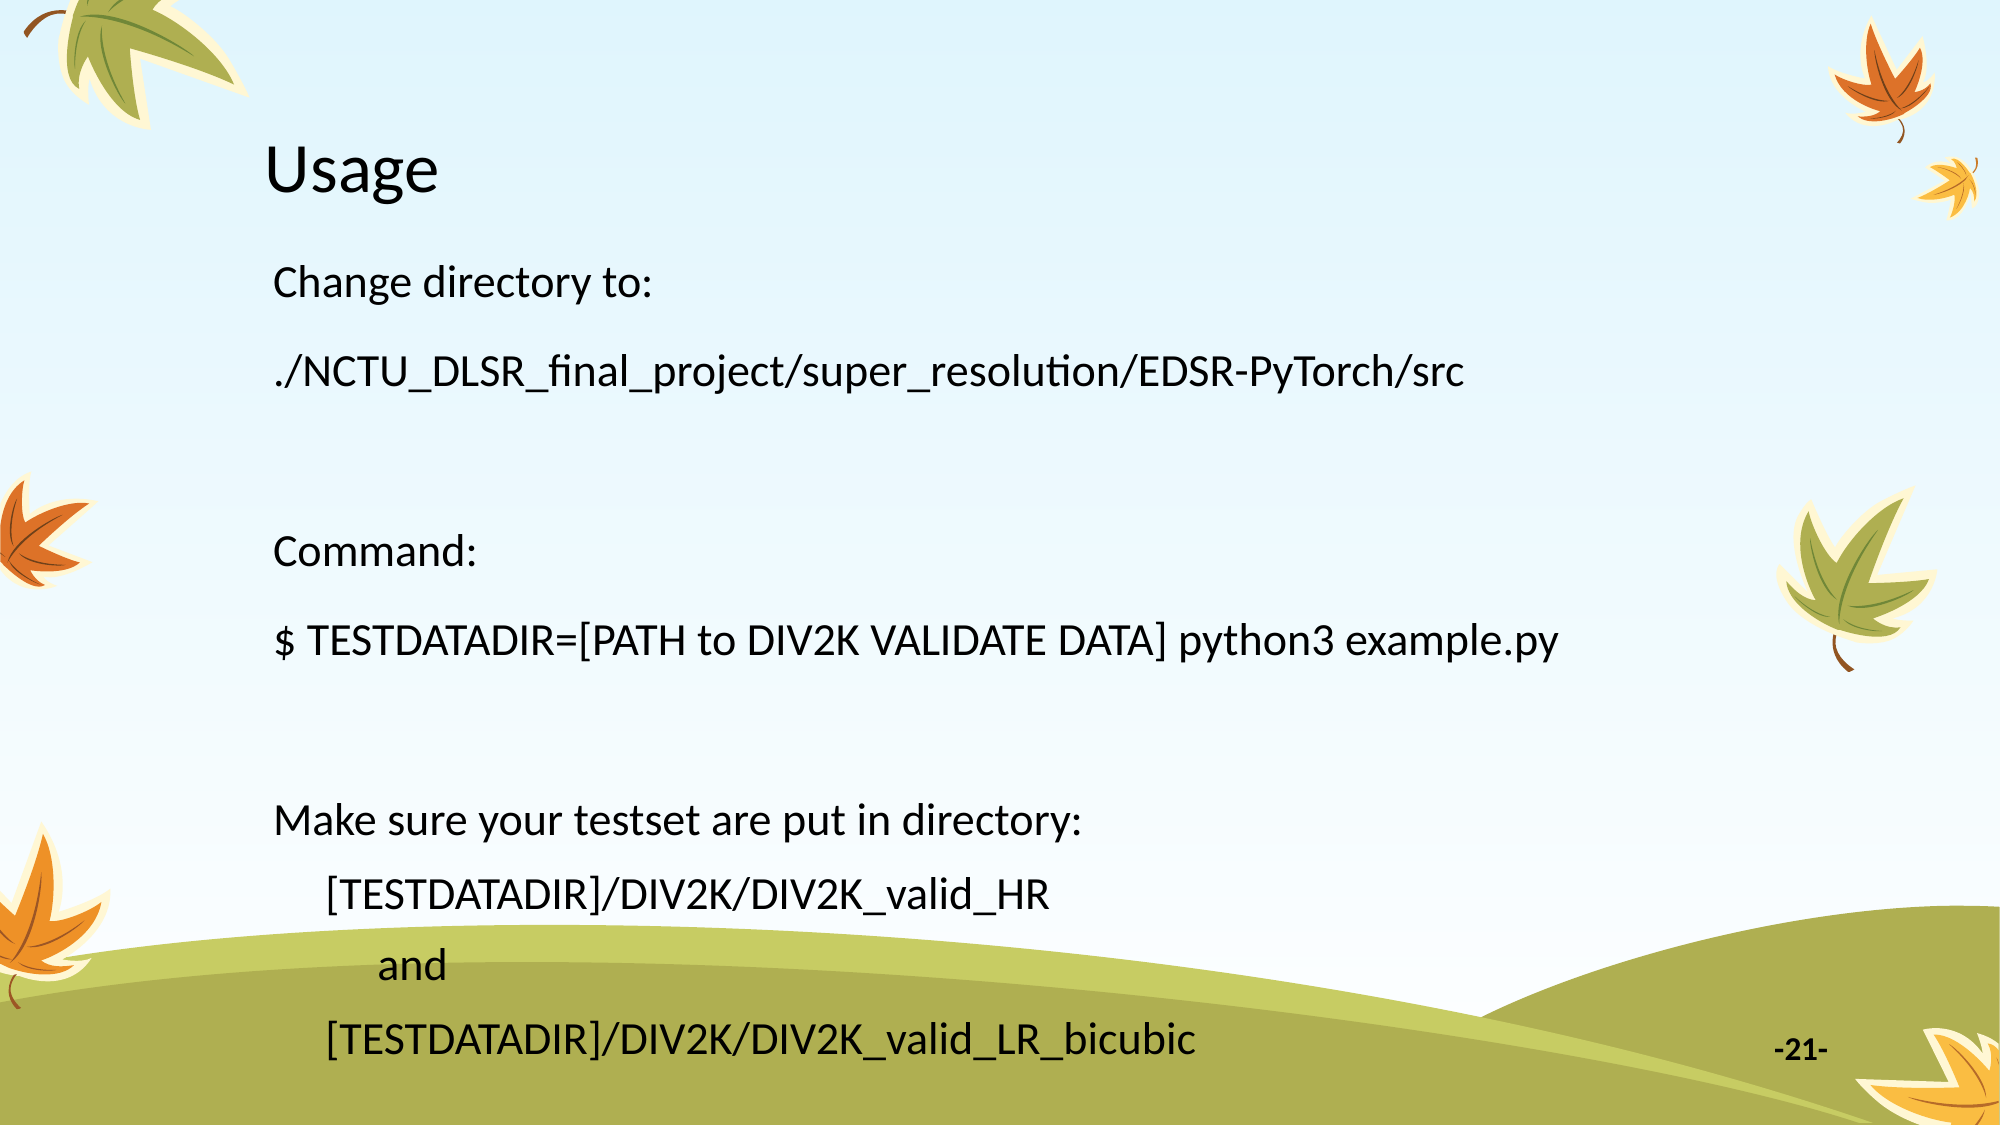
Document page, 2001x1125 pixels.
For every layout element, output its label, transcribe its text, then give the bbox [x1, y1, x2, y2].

list Change directory to: ./NCTU_DLSR_final_project/super_resolution/EDSR-PyTorch/src Command: $ TESTDATADIR=[PATH to DIV2K VALIDATE DATA] python3 example.py Make sure your testset are put in directory: [TESTDATADIR]/DIV2K/DIV2K_valid_HR and [TESTDATADIR]/DIV2K/DIV2K_valid_LR_bicubic [250, 243, 1750, 1074]
title Usage [249, 12, 1749, 216]
